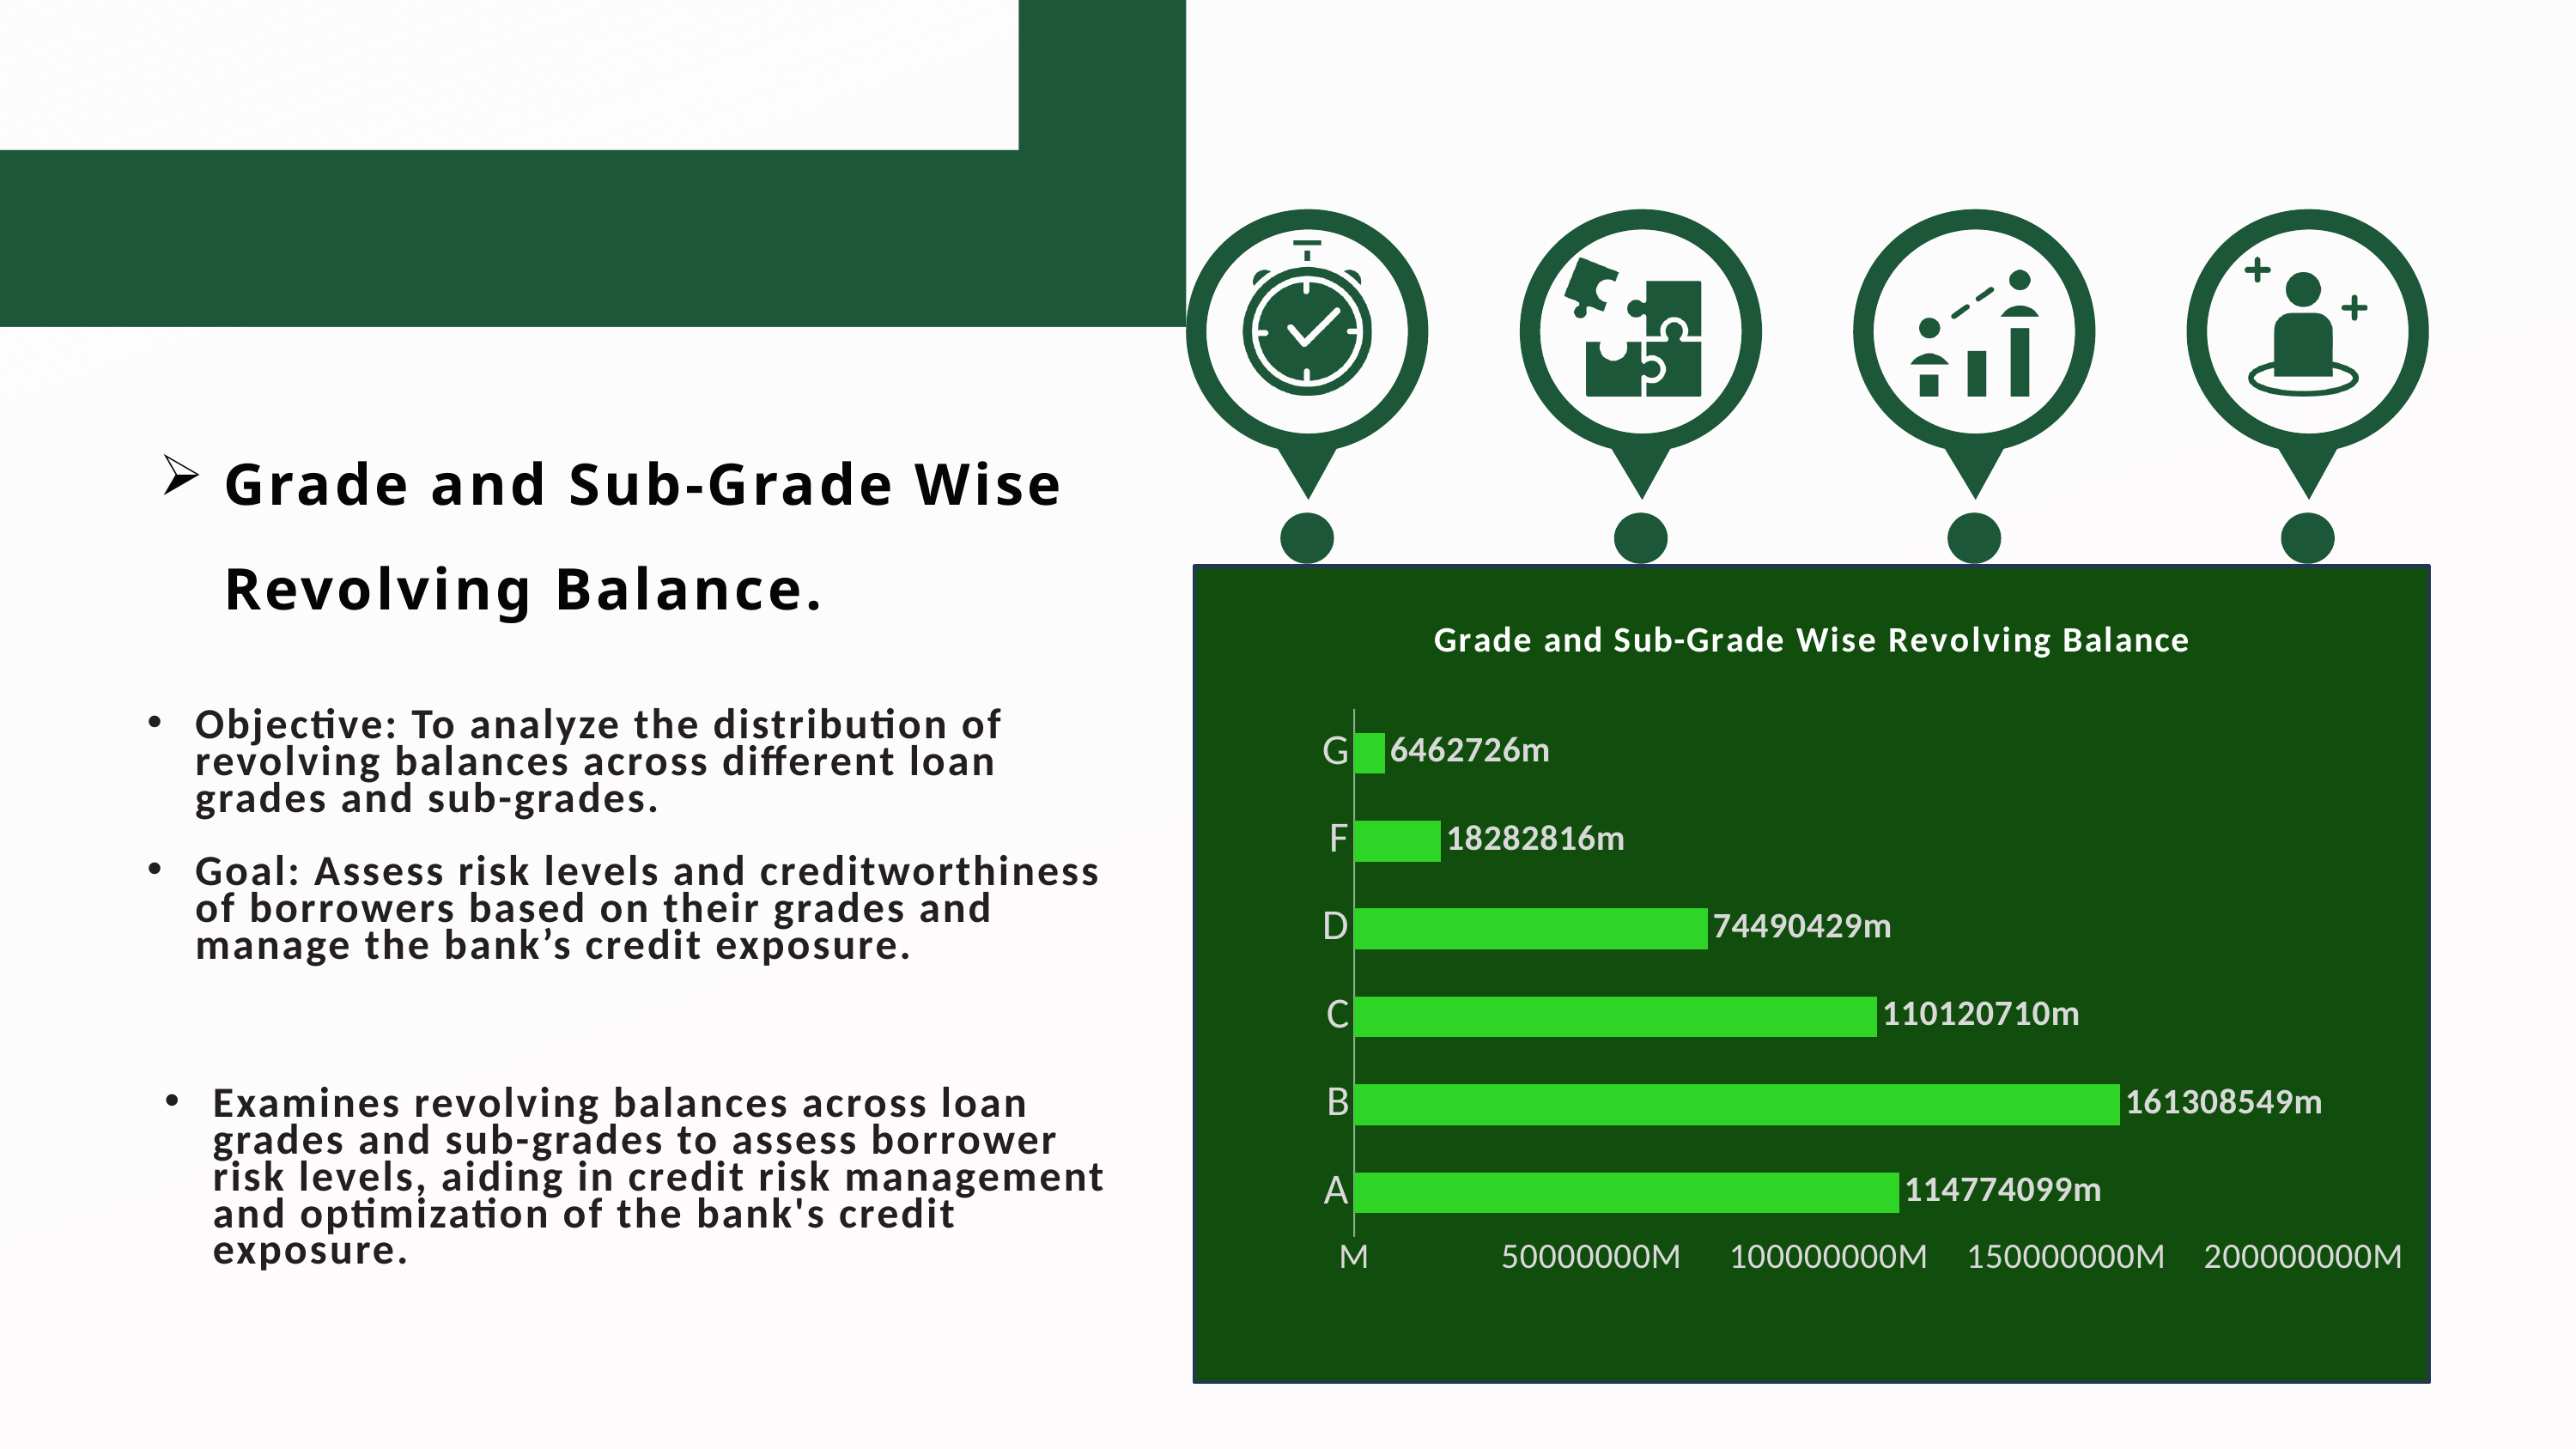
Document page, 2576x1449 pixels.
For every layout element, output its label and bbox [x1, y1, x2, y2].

chart [1223, 591, 2412, 1358]
text_box [146, 411, 1164, 1282]
text_box [0, 0, 2576, 1449]
